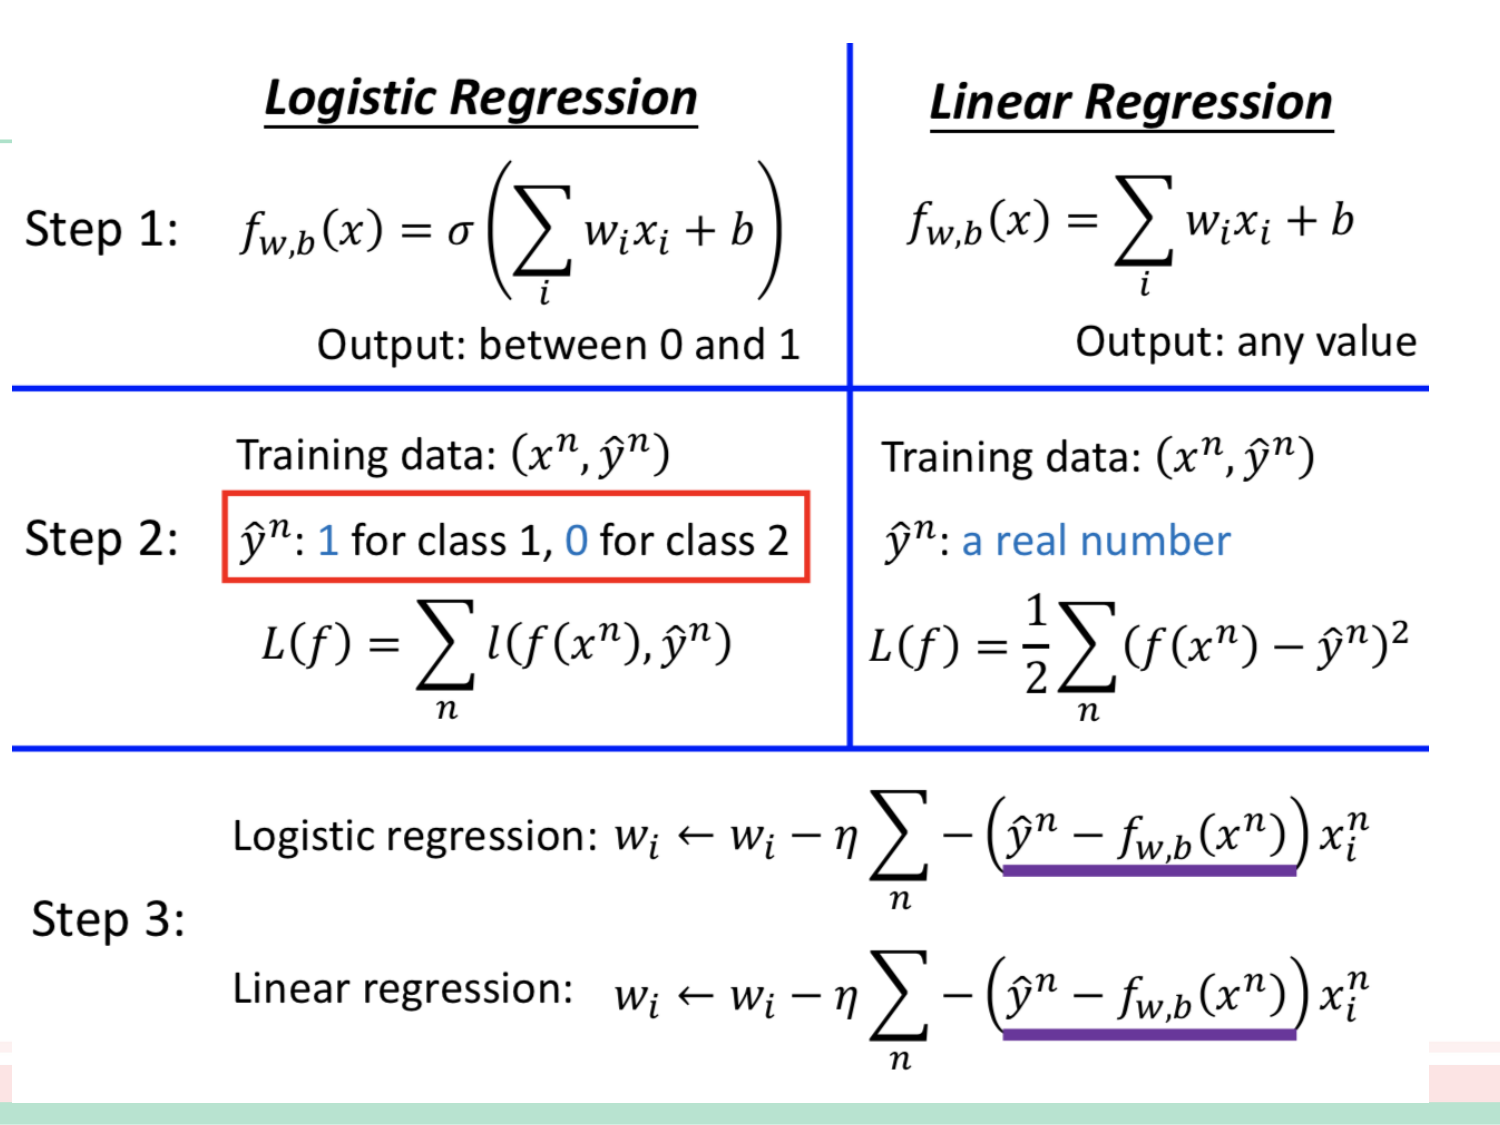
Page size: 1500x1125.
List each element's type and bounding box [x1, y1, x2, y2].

picture [0, 0, 1500, 1125]
list [12, 43, 1429, 1103]
